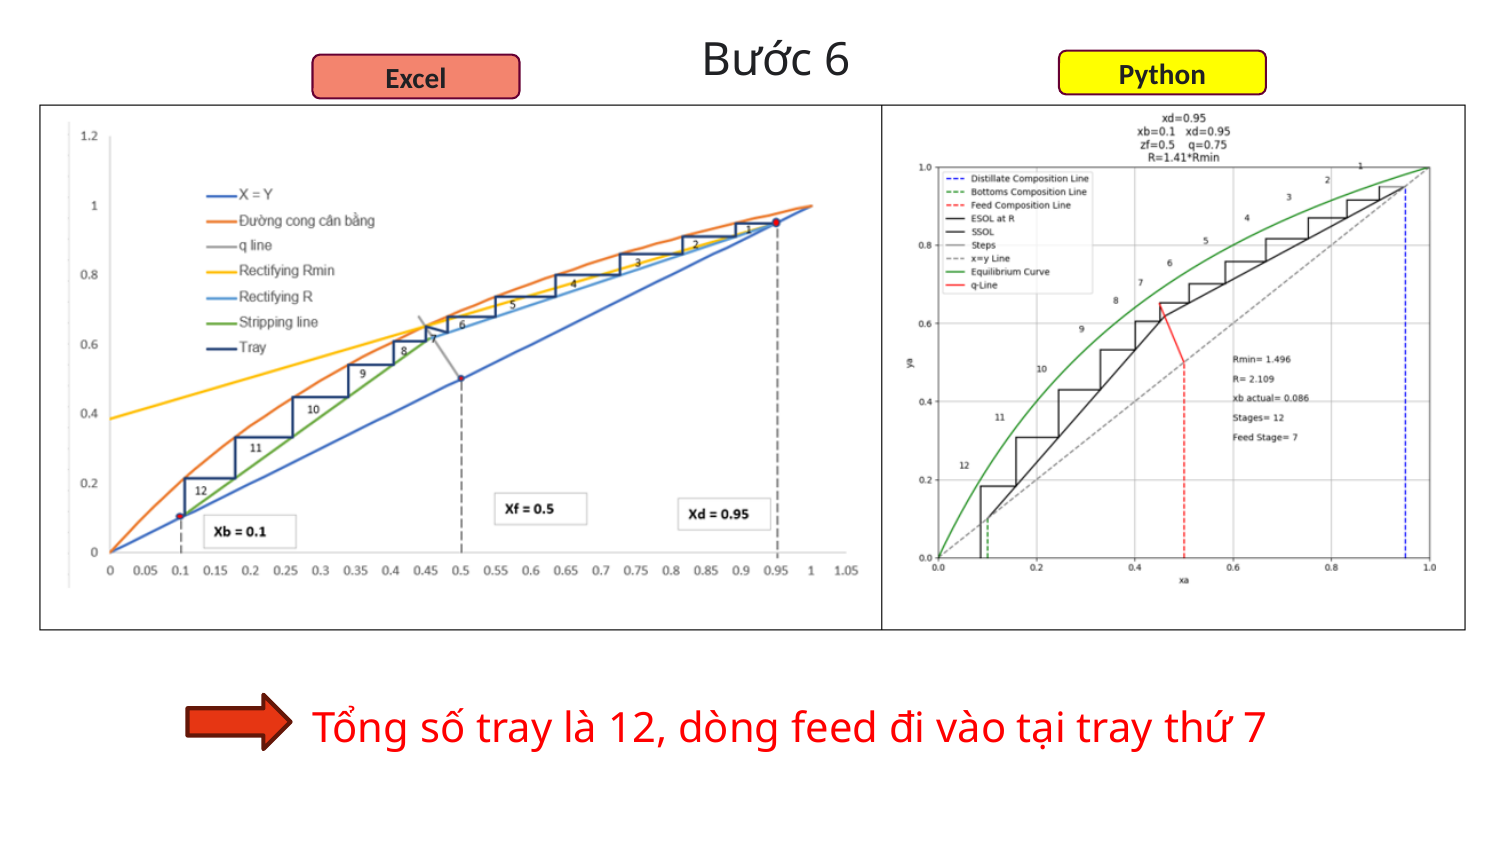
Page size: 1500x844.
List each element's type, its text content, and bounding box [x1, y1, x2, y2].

text_box Excel [310, 52, 522, 74]
text_box Bước 6 [131, 0, 1422, 74]
text_box Tổng số tray là 12, dòng feed đi vào tại tray thứ 7 [312, 665, 1500, 751]
picture [19, 76, 1500, 658]
text_box Python [1056, 48, 1269, 74]
text_box [185, 692, 293, 751]
